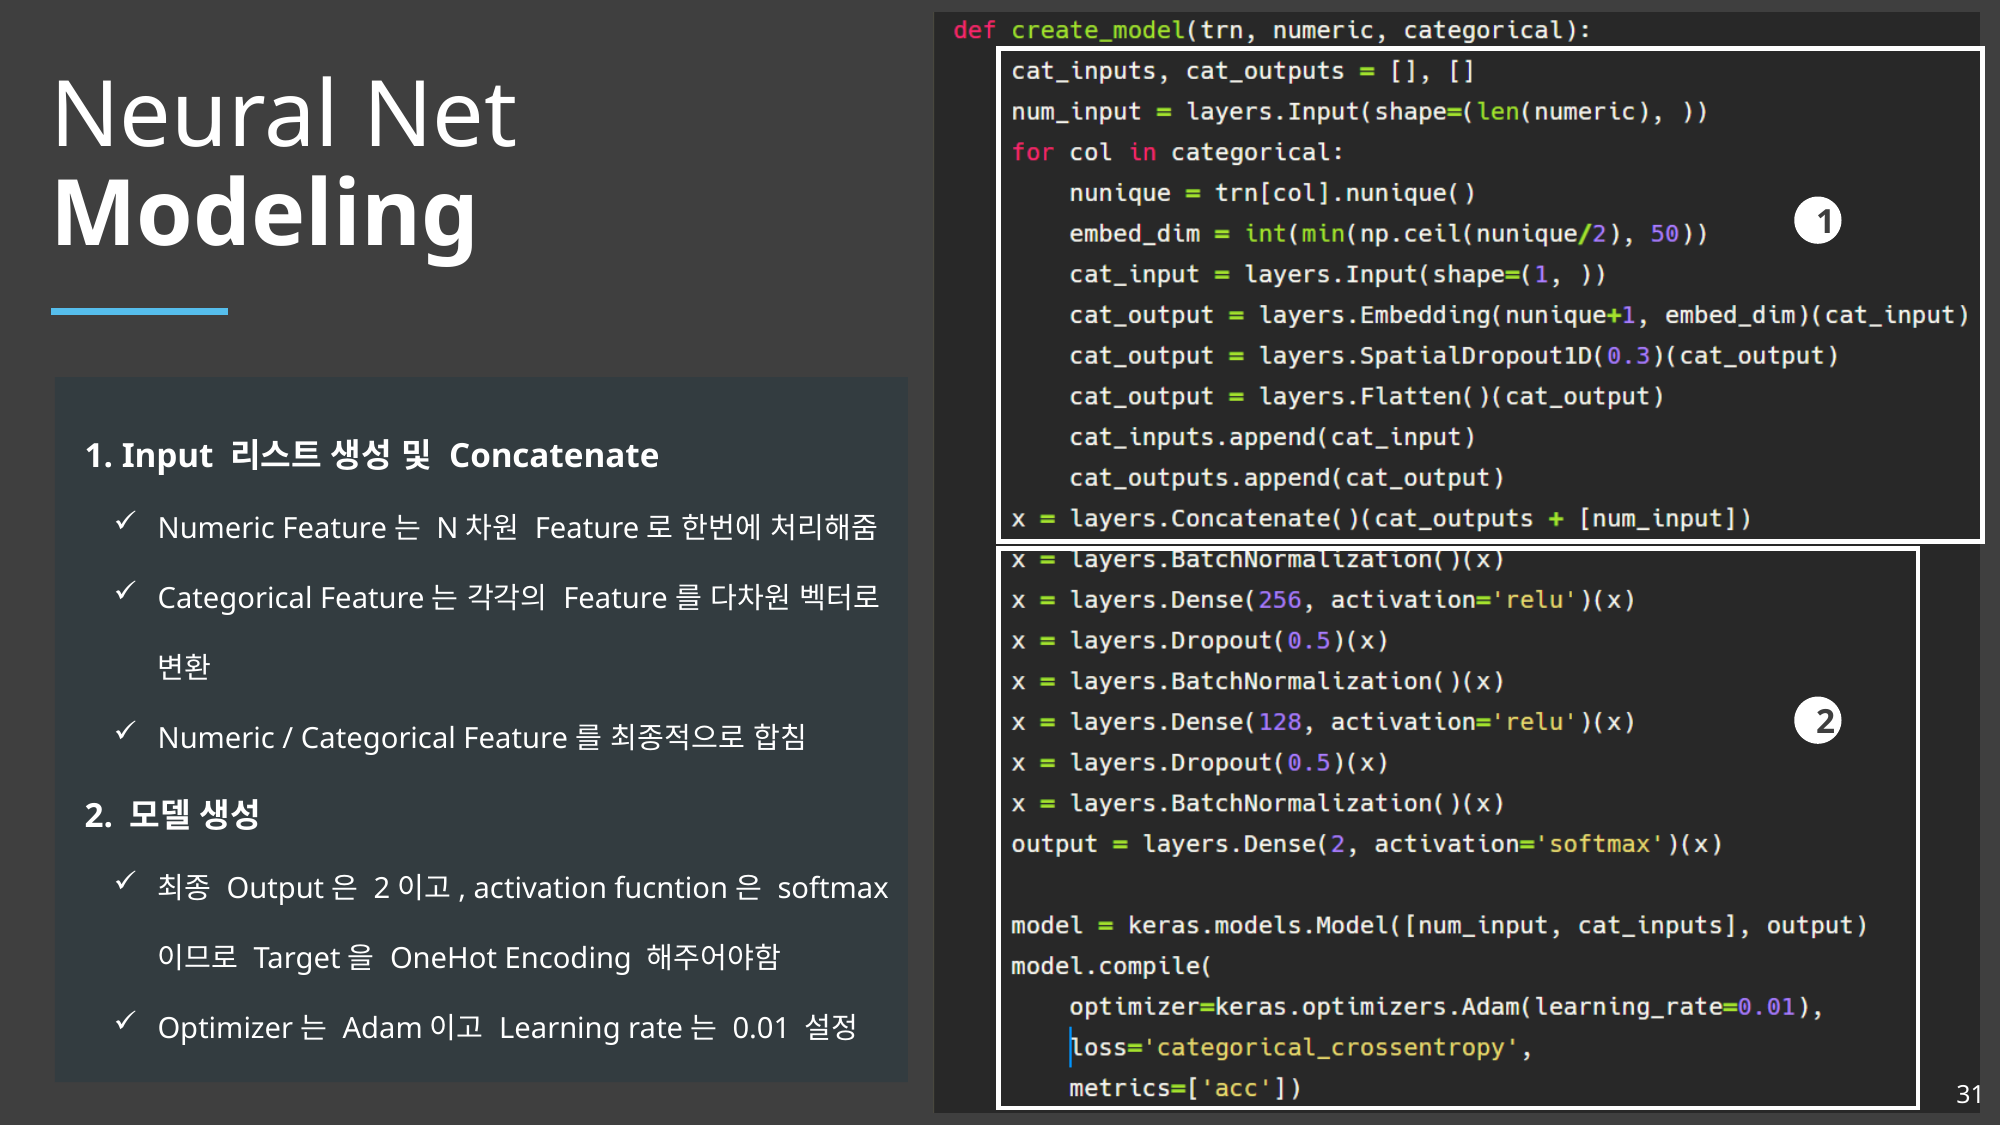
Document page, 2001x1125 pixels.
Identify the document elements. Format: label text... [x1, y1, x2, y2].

slide_number 31 [1550, 1065, 2000, 1125]
title Neural Net Modeling [35, 59, 932, 278]
picture [932, 12, 1980, 1113]
text_box 1. Input 리스트 생성 및 Concatenate Numeric Feature는 N차원 Feature로 한번에 처리해줌 Categorical Feature는 각각의 Feature를 다차원 벡터로 변환 Numeric / Categorical Feature를 최종적으로 합침 2. 모델 생성 최종 Output은 2이고, activation fucntion은 softmax 이므로 Target을 OneHot Encoding 해주어야함 Optimizer는 Adam이고 Learning rate는 0.01 설정 [54, 376, 909, 1083]
